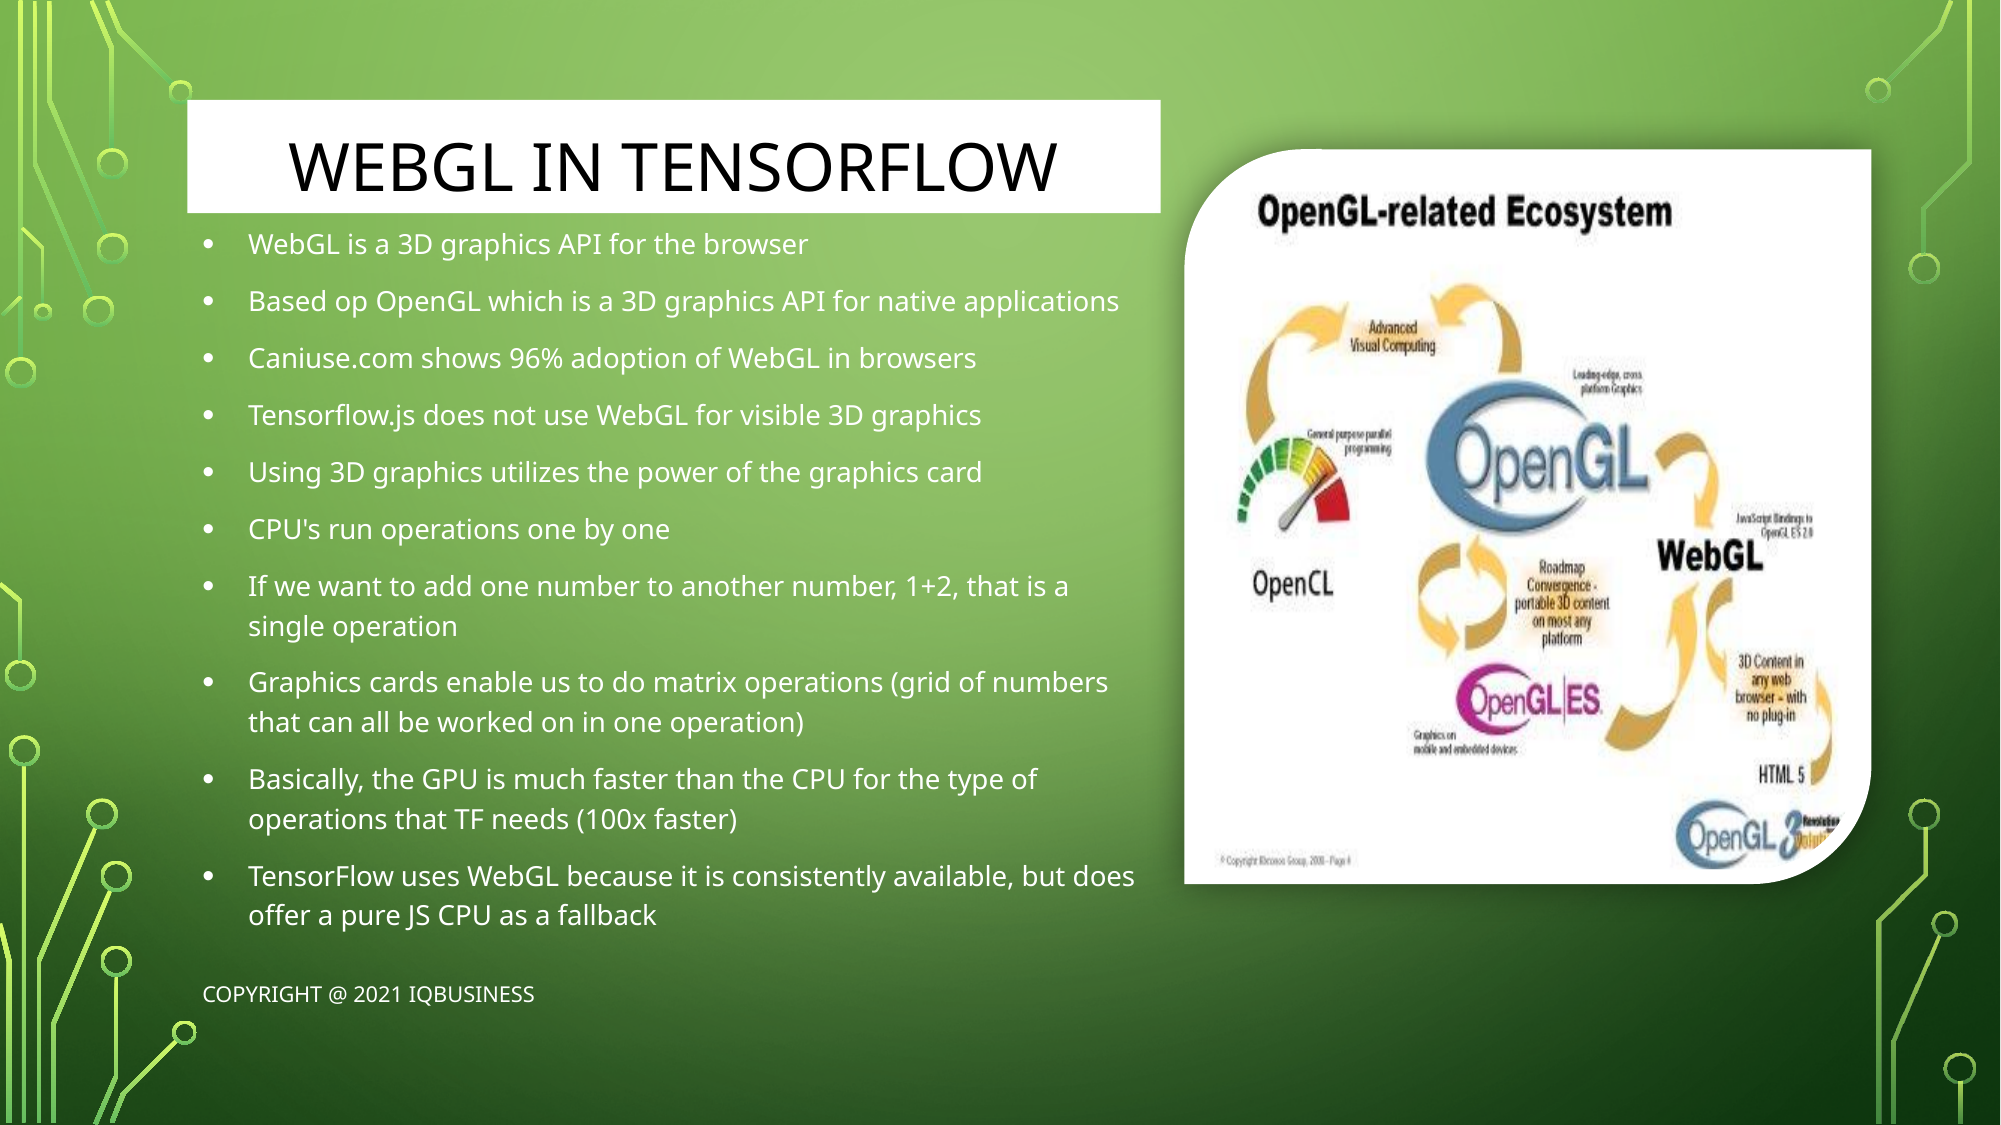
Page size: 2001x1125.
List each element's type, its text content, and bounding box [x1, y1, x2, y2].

list WebGL is a 3D graphics API for the browser Based op OpenGL which is a 3D graphics API for native applications Caniuse.com shows 96% adoption of WebGL in browsers Tensorflow.js does not use WebGL for visible 3D graphics Using 3D graphics utilizes the power of the graphics card CPU's run operations one by one If we want to add one number to another number, 1+2, that is a single operation Graphics cards enable us to do matrix operations (grid of numbers that can all be worked on in one operation) Basically, the GPU is much faster than the CPU for the type of operations that TF needs (100x faster) TensorFlow uses WebGL because it is consistently available, but does offer a pure JS CPU as a fallback [187, 213, 1161, 950]
footer Copyright @ 2021 IQbusiness [187, 965, 1211, 1025]
picture [1191, 156, 1865, 877]
title WEBGL in Tensorflow [187, 99, 1161, 213]
